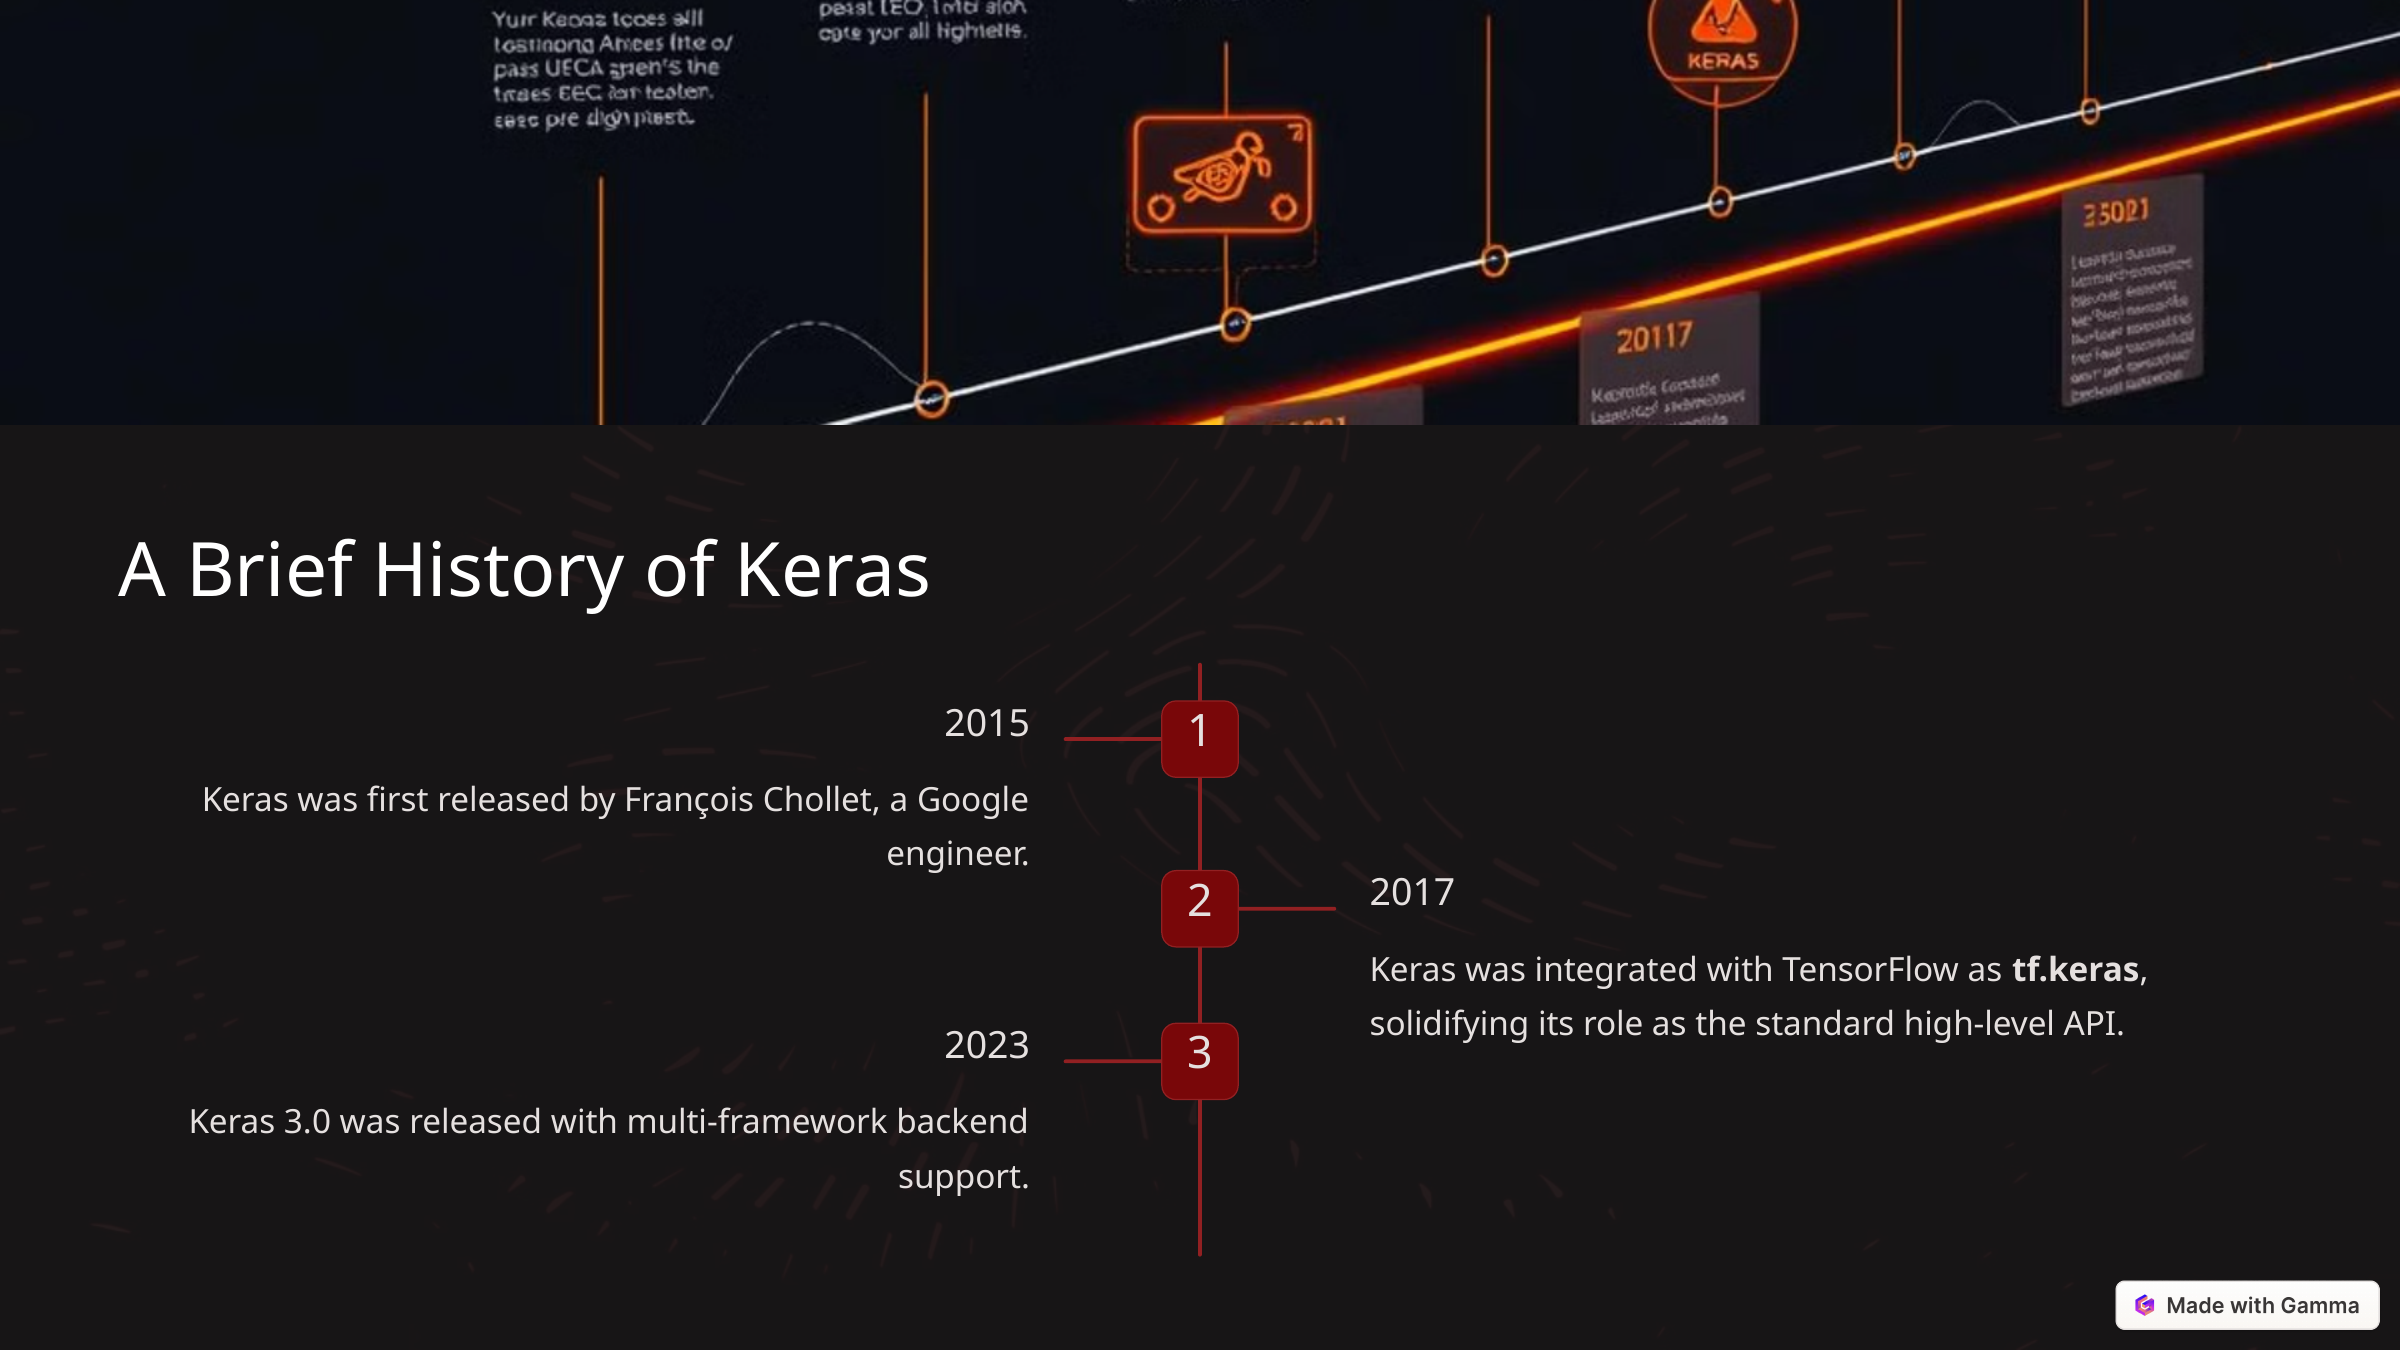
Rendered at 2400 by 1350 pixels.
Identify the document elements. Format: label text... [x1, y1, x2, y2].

text_box Keras 3.0 was released with multi-framework backend support. [118, 1086, 1031, 1195]
text_box A Brief History of Keras [118, 517, 885, 612]
text_box 1 [1177, 710, 1223, 768]
text_box [1198, 662, 1202, 700]
text_box [1161, 870, 1239, 947]
picture [0, 0, 2400, 425]
text_box [1161, 700, 1239, 778]
text_box [1161, 1023, 1239, 1100]
text_box [1063, 737, 1161, 741]
text_box 2015 [653, 696, 1031, 744]
picture [2106, 1271, 2389, 1339]
text_box 2 [1177, 880, 1223, 937]
text_box [1239, 906, 1337, 911]
text_box 3 [1177, 1033, 1223, 1090]
text_box [1063, 1059, 1161, 1064]
text_box [1198, 1100, 1202, 1257]
text_box 2023 [653, 1018, 1031, 1067]
text_box [1198, 778, 1202, 870]
text_box 2017 [1369, 866, 1747, 914]
text_box [1198, 947, 1202, 1023]
text_box Keras was integrated with TensorFlow as tf.keras, solidifying its role as the standard high-level API. [1369, 933, 2282, 1043]
text_box Keras was first released by François Chollet, a Google engineer. [118, 764, 1031, 873]
